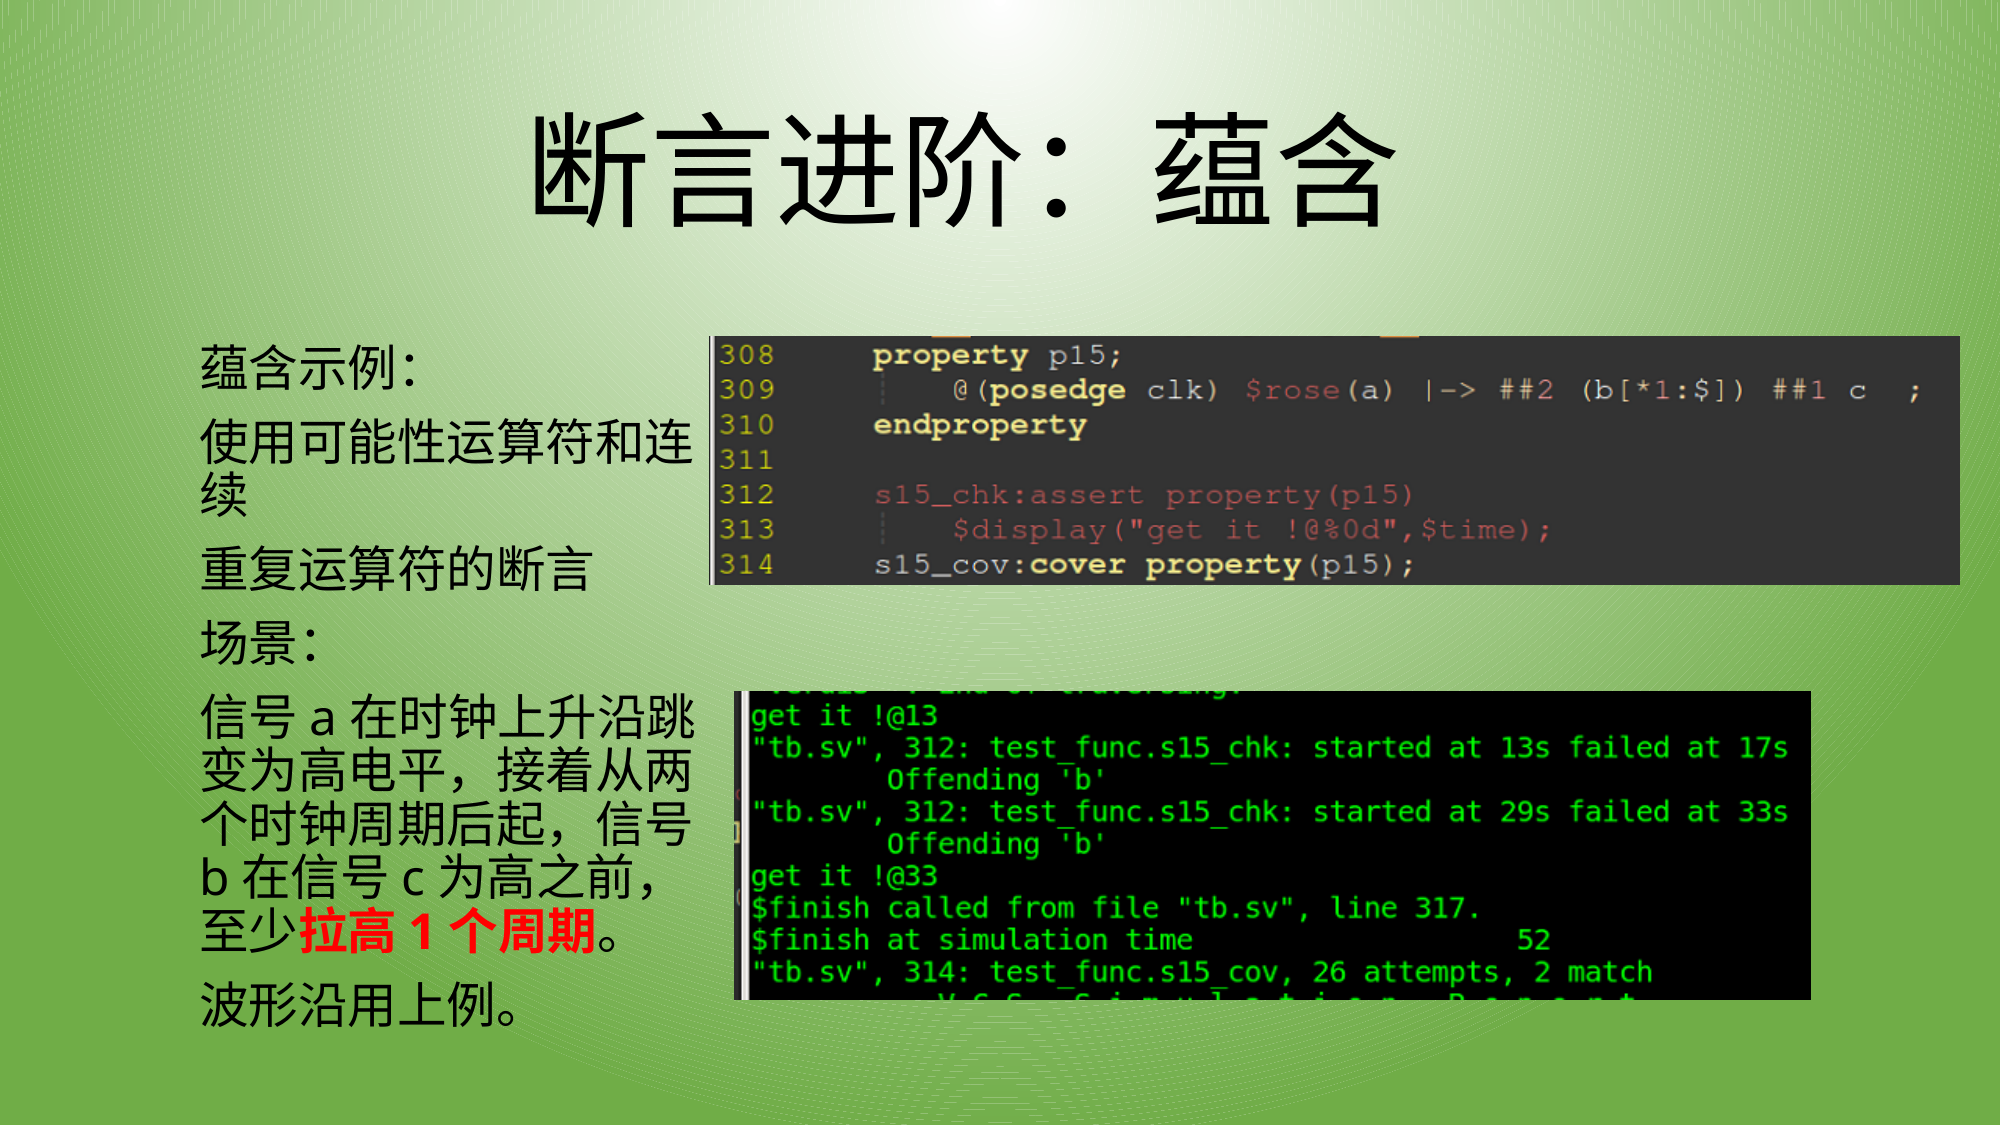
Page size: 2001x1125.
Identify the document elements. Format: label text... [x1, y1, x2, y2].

title 断言进阶：蕴含 [174, 75, 1750, 252]
picture [709, 336, 1960, 585]
picture [733, 691, 1811, 1000]
subtitle 蕴含示例： 使用可能性运算符和连续 重复运算符的断言 场景： 信号a在时钟上升沿跳变为高电平，接着从两个时钟周期后起，信号b在信号c为高之前，至少拉高1个周期。 波形沿用上例。 [184, 336, 734, 1047]
